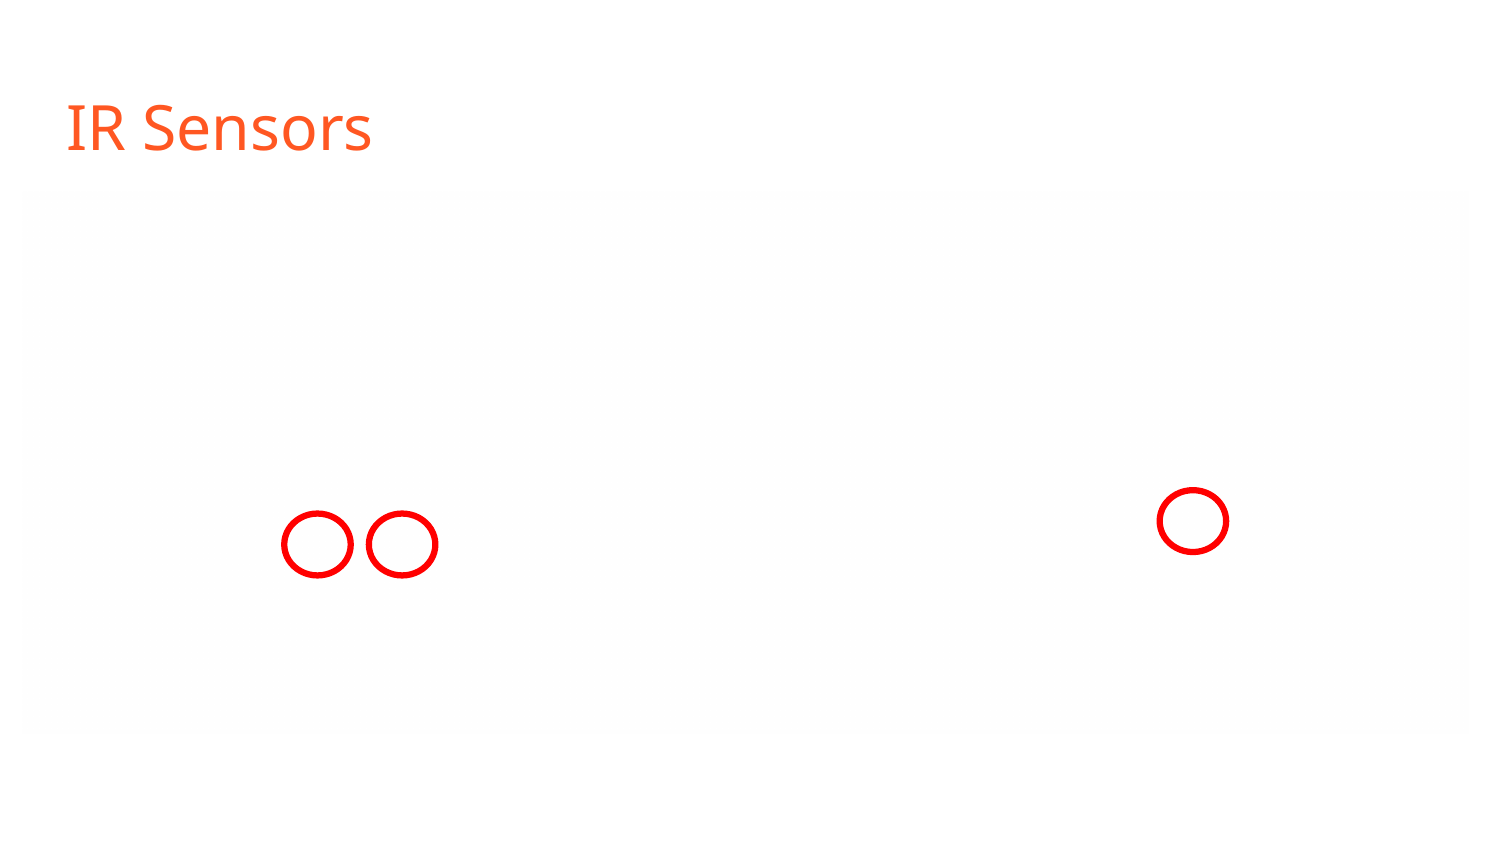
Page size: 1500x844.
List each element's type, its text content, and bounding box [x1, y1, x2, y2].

title IR Sensors [51, 72, 1449, 167]
picture [22, 191, 1469, 735]
